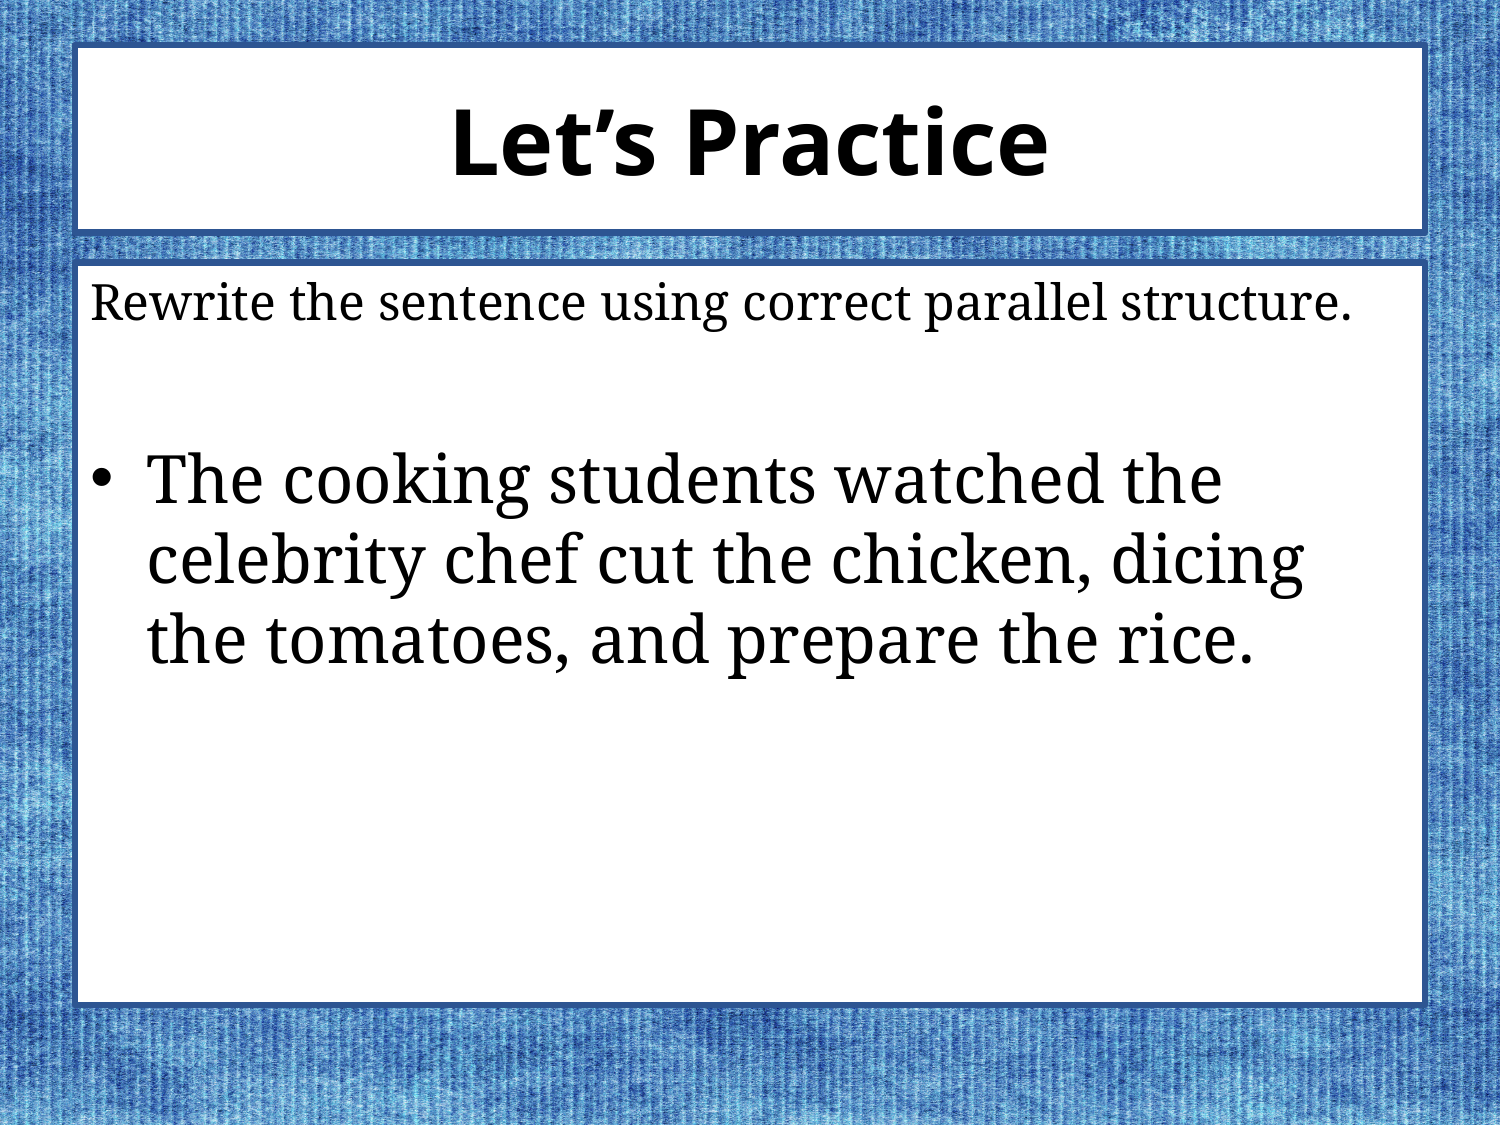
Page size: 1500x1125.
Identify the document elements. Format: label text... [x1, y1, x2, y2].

picture [0, 0, 1500, 1125]
title Let’s Practice [72, 42, 1428, 236]
list Rewrite the sentence using correct parallel structure. The cooking students watched the celebrity chef cut the chicken, dicing the tomatoes, and prepare the rice. [72, 259, 1428, 1008]
